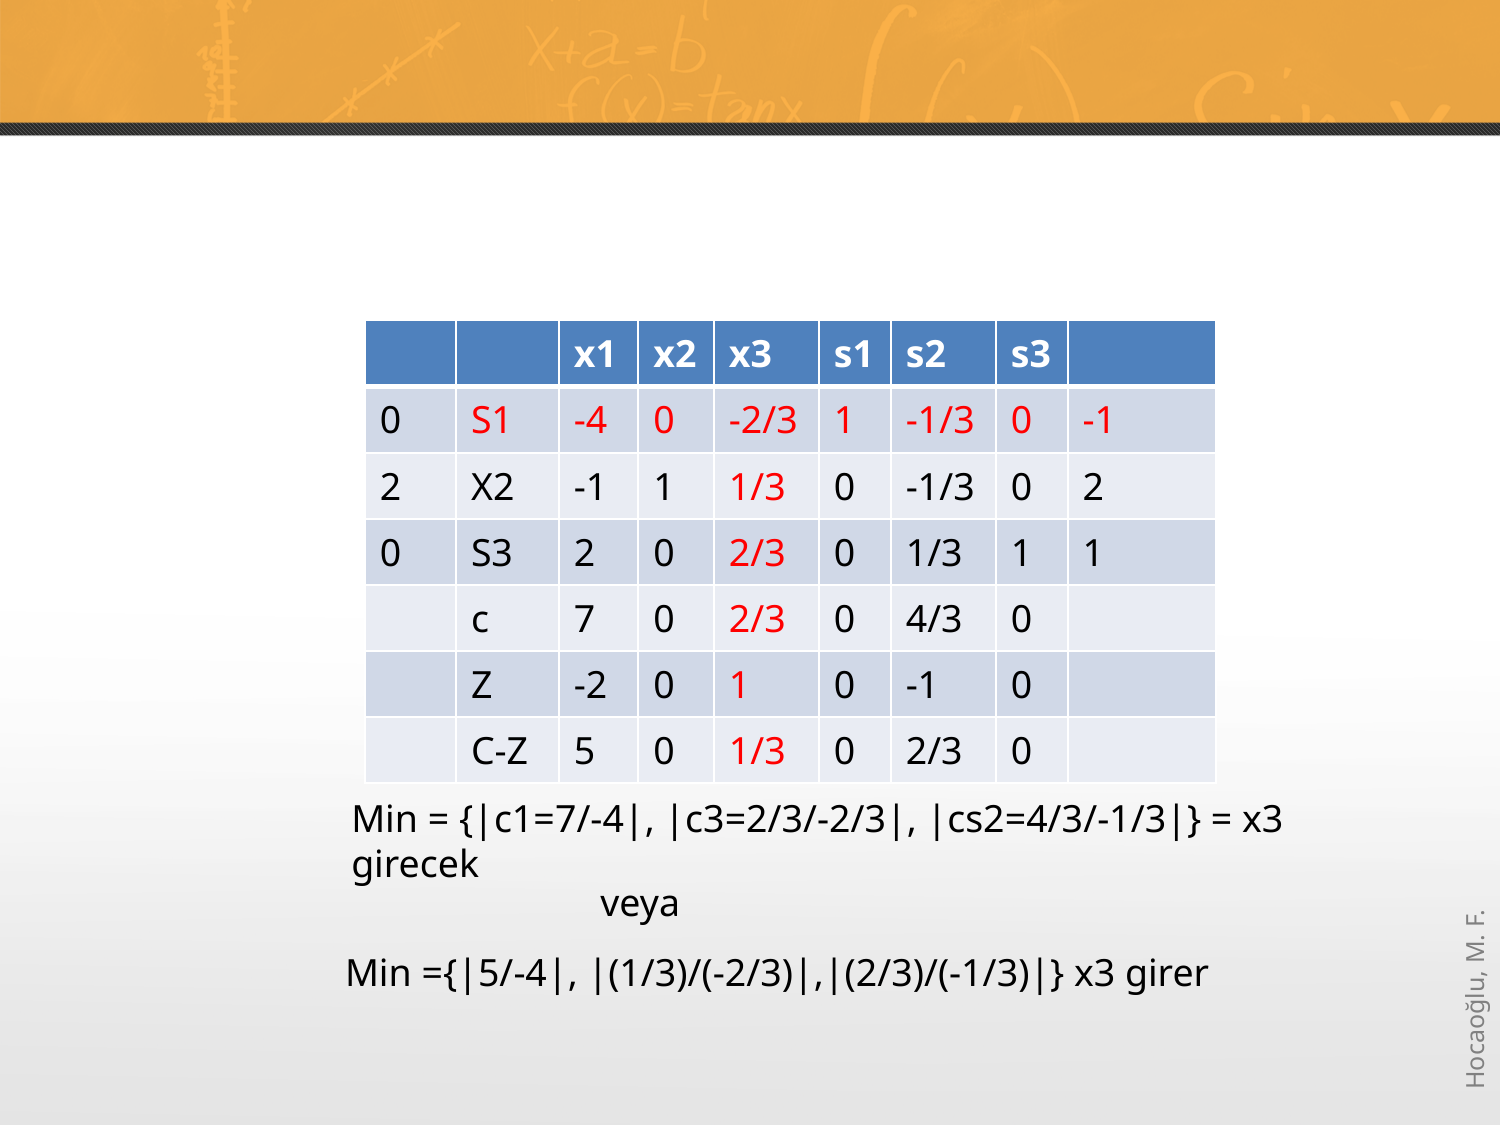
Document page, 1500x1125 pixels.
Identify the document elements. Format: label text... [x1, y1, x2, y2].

table_cell 1/3 [715, 454, 818, 518]
table_cell 0 [639, 586, 713, 650]
table_cell 0 [820, 652, 890, 716]
table_cell -1/3 [892, 454, 995, 518]
table_cell 0 [820, 718, 890, 782]
table_cell 0 [820, 520, 890, 584]
table_cell -4 [560, 389, 637, 452]
table_cell S1 [457, 389, 558, 452]
table_cell S3 [457, 520, 558, 584]
table_cell c [457, 586, 558, 650]
table_cell 5 [560, 718, 637, 782]
table_cell 1/3 [892, 520, 995, 584]
table_cell 0 [366, 520, 455, 584]
table_cell [366, 718, 455, 782]
table_cell 2/3 [715, 586, 818, 650]
table_cell 2 [560, 520, 637, 584]
table_header [457, 321, 558, 384]
table_cell -1 [892, 652, 995, 716]
table_header [366, 321, 455, 384]
table_cell [366, 652, 455, 716]
table_cell 0 [639, 389, 713, 452]
text_box veya [585, 871, 696, 932]
table_cell 0 [997, 718, 1067, 782]
table_cell 0 [820, 454, 890, 518]
table_header x2 [639, 321, 713, 384]
table_cell 2 [366, 454, 455, 518]
table_header s1 [820, 321, 890, 384]
table_cell [366, 586, 455, 650]
table_cell Z [457, 652, 558, 716]
table_cell 0 [997, 586, 1067, 650]
table_cell 2/3 [715, 520, 818, 584]
table_cell 1 [715, 652, 818, 716]
table_cell X2 [457, 454, 558, 518]
table_header s2 [892, 321, 995, 384]
table_header x3 [715, 321, 818, 384]
table_cell 7 [560, 586, 637, 650]
table_cell C-Z [457, 718, 558, 782]
text_box Min = {|c1=7/-4|, |c3=2/3/-2/3|, |cs2=4/3/-1/3|} = x3 girecek [336, 787, 1368, 893]
table_cell 0 [997, 454, 1067, 518]
picture [0, 0, 1500, 1125]
table_cell 1/3 [715, 718, 818, 782]
table_cell -2/3 [715, 389, 818, 452]
table_cell 0 [997, 652, 1067, 716]
table_cell 0 [366, 389, 455, 452]
table_cell 2/3 [892, 718, 995, 782]
table_cell [1069, 718, 1215, 782]
table_cell 2 [1069, 454, 1215, 518]
table_cell 1 [997, 520, 1067, 584]
table_cell 1 [820, 389, 890, 452]
text_box Min ={|5/-4|, |(1/3)/(-2/3)|,|(2/3)/(-1/3)|} x3 girer [330, 941, 1245, 1002]
table_header x1 [560, 321, 637, 384]
table_cell 0 [997, 389, 1067, 452]
table_cell 0 [639, 652, 713, 716]
table_header [1069, 321, 1215, 384]
table_cell 0 [639, 520, 713, 584]
table_cell 1 [639, 454, 713, 518]
table_cell [1069, 652, 1215, 716]
table_cell 0 [639, 718, 713, 782]
table_cell 0 [820, 586, 890, 650]
table_cell -1/3 [892, 389, 995, 452]
table_cell 4/3 [892, 586, 995, 650]
table_cell -1 [560, 454, 637, 518]
table_cell -2 [560, 652, 637, 716]
table_cell [1069, 586, 1215, 650]
table_header s3 [997, 321, 1067, 384]
table_cell 1 [1069, 520, 1215, 584]
table_cell -1 [1069, 389, 1215, 452]
